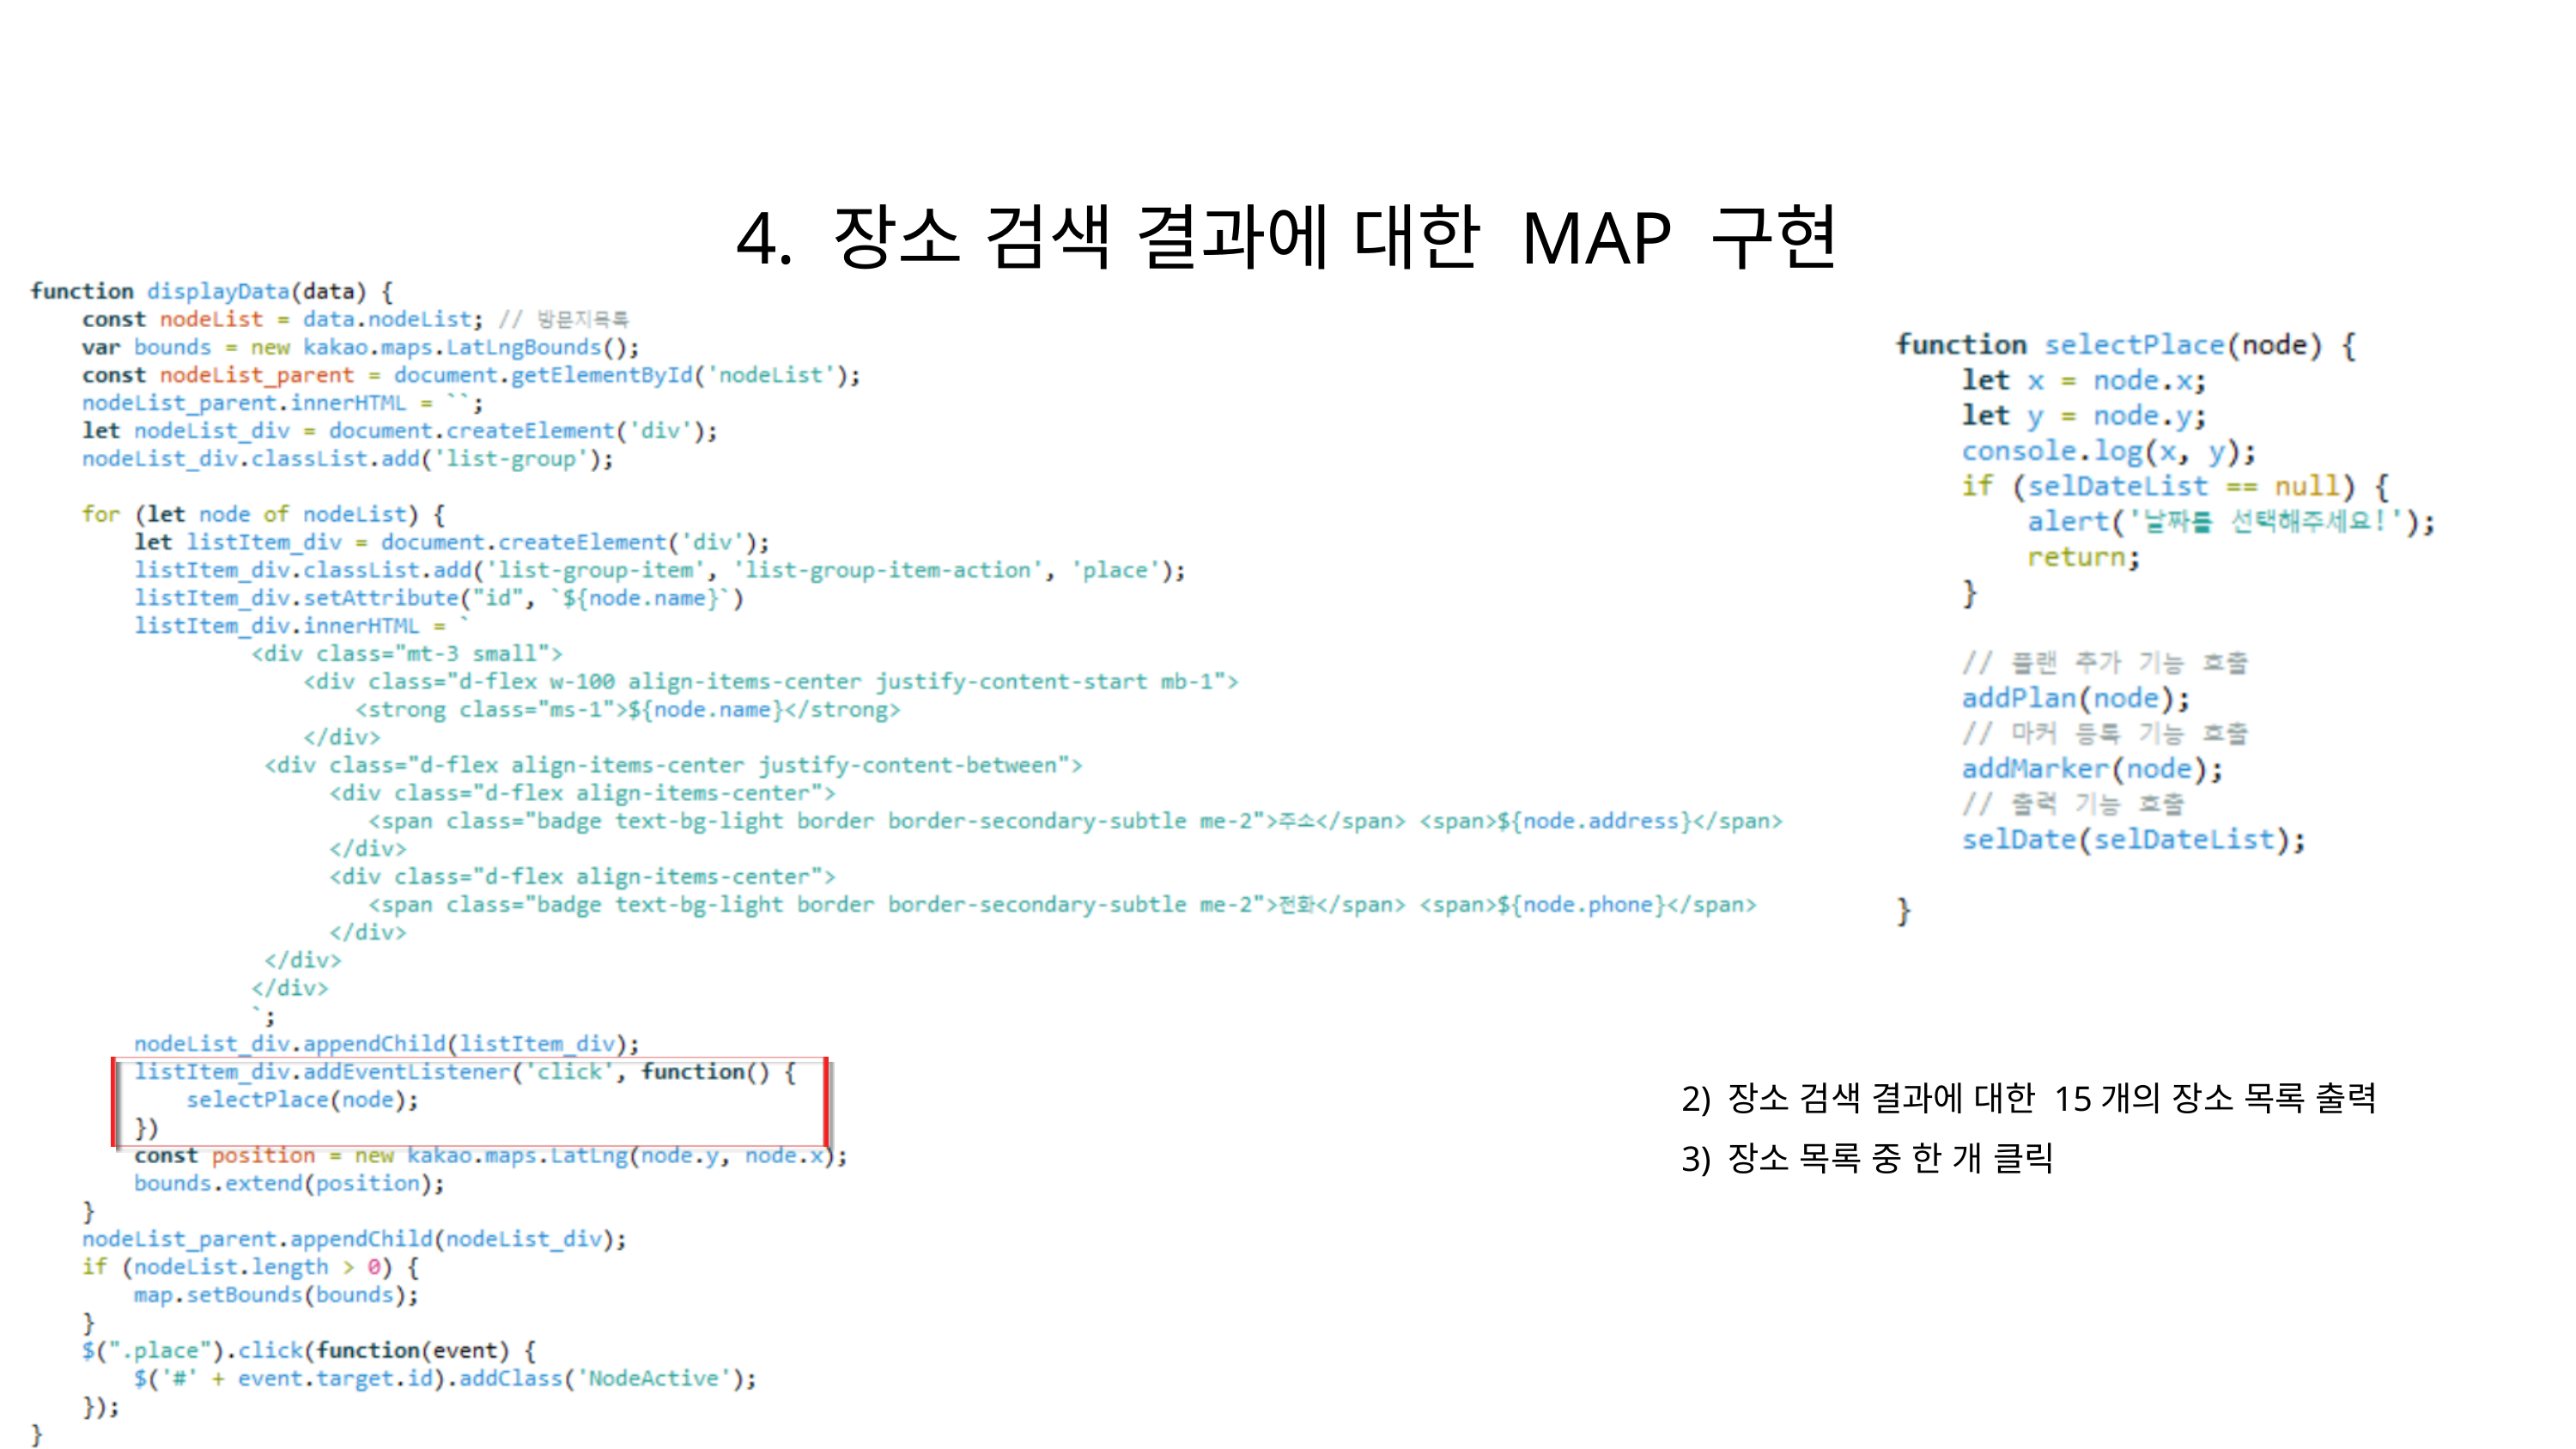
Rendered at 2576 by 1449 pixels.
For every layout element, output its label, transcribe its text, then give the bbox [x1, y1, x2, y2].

text_box 4. 장소 검색 결과에 대한 MAP 구현 [506, 164, 2072, 265]
text_box 2) 장소 검색 결과에 대한 15개의 장소 목록 출력 3) 장소 목록 중 한 개 클릭 [1797, 1064, 2530, 1172]
picture [28, 275, 1795, 1449]
picture [1890, 323, 2440, 929]
